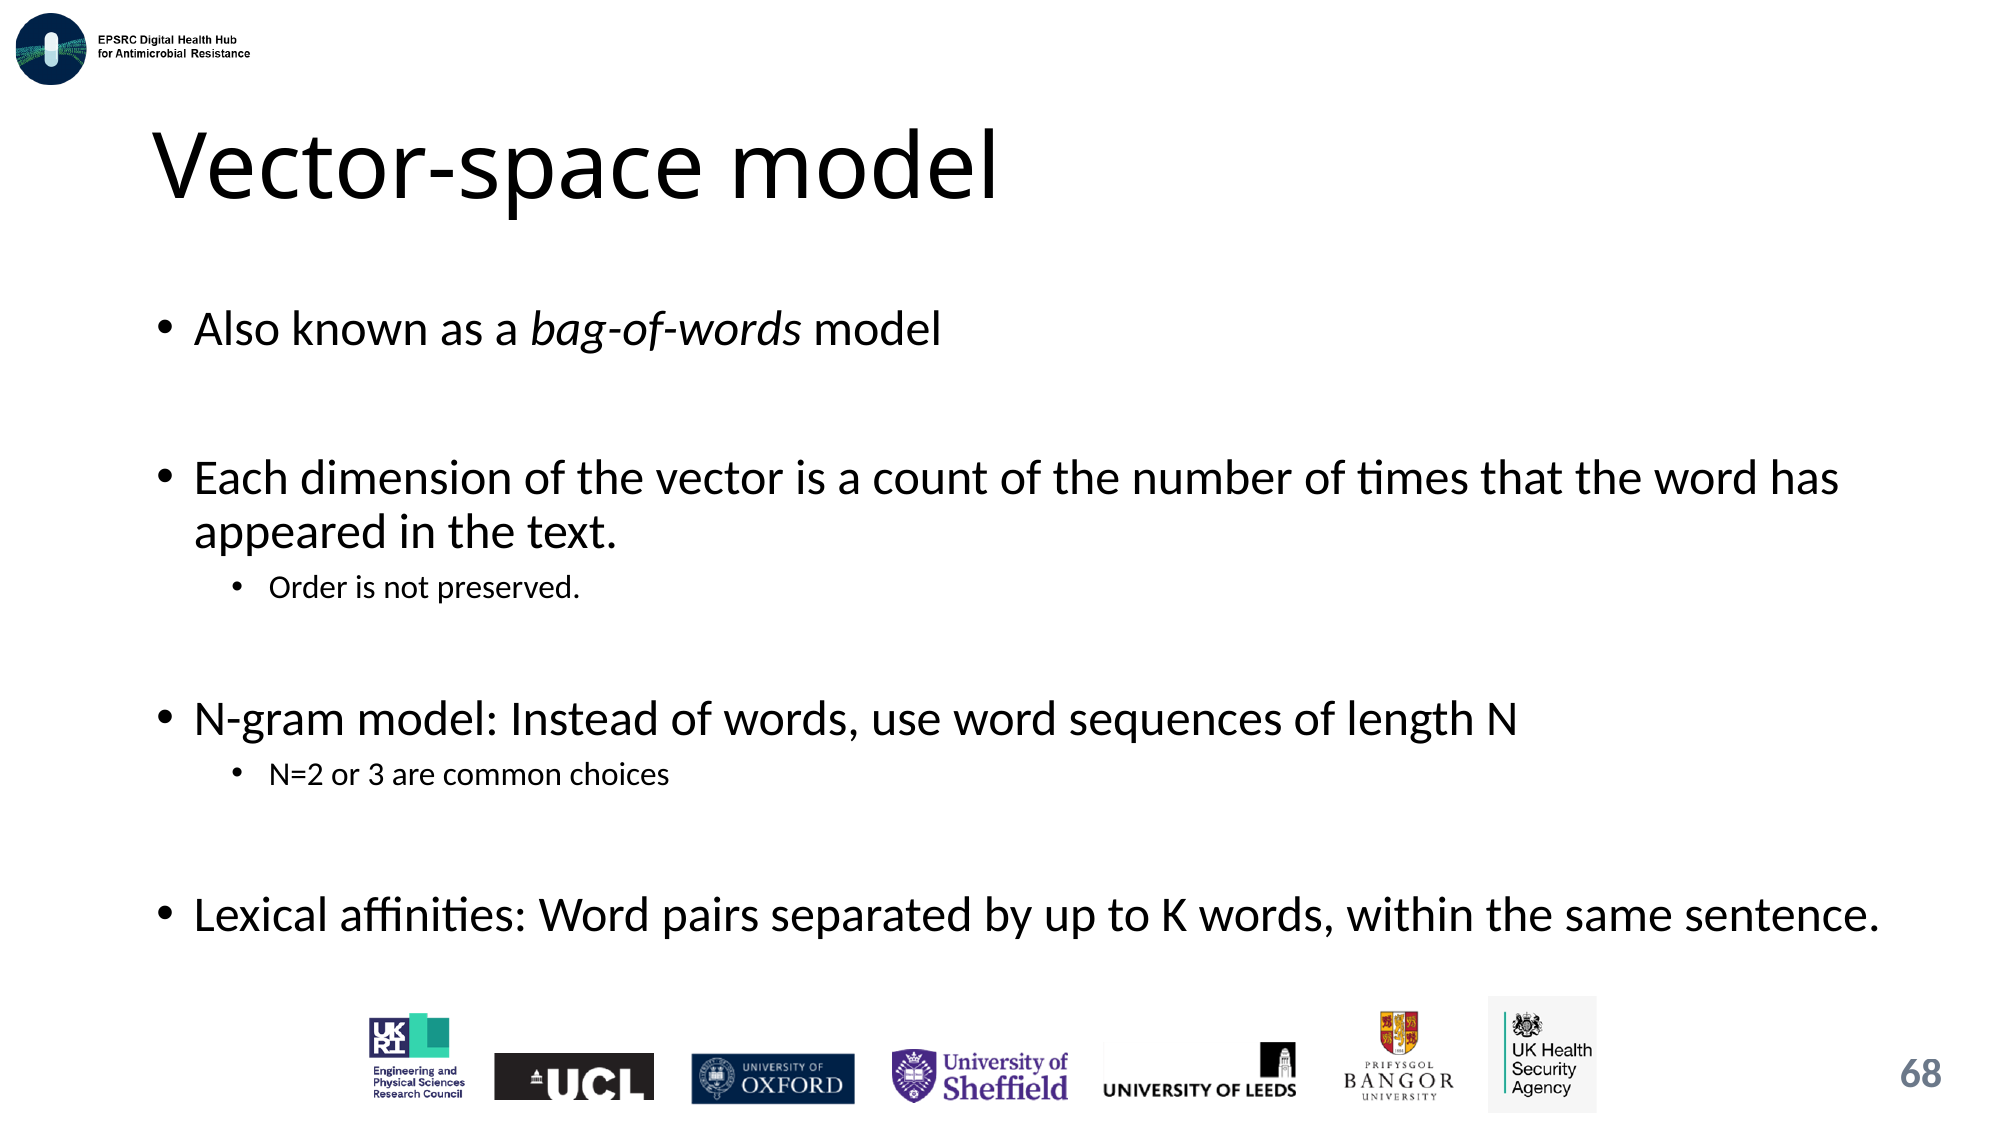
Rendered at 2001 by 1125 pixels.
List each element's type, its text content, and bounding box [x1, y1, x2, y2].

title Vector-space model [137, 59, 1863, 278]
picture [369, 1082, 1597, 1125]
picture [15, 13, 352, 85]
list Also known as a bag-of-words model Each dimension of the vector is a count of the number of times that the word has appeared in the text. Order is not preserved. N-gram model: Instead of words, use word sequences of length N N=2 or 3 are common choices Lexical affinities: Word pairs separated by up to K words, within the same sentence. [141, 294, 1916, 1082]
text_box 68 [1880, 1038, 1962, 1125]
